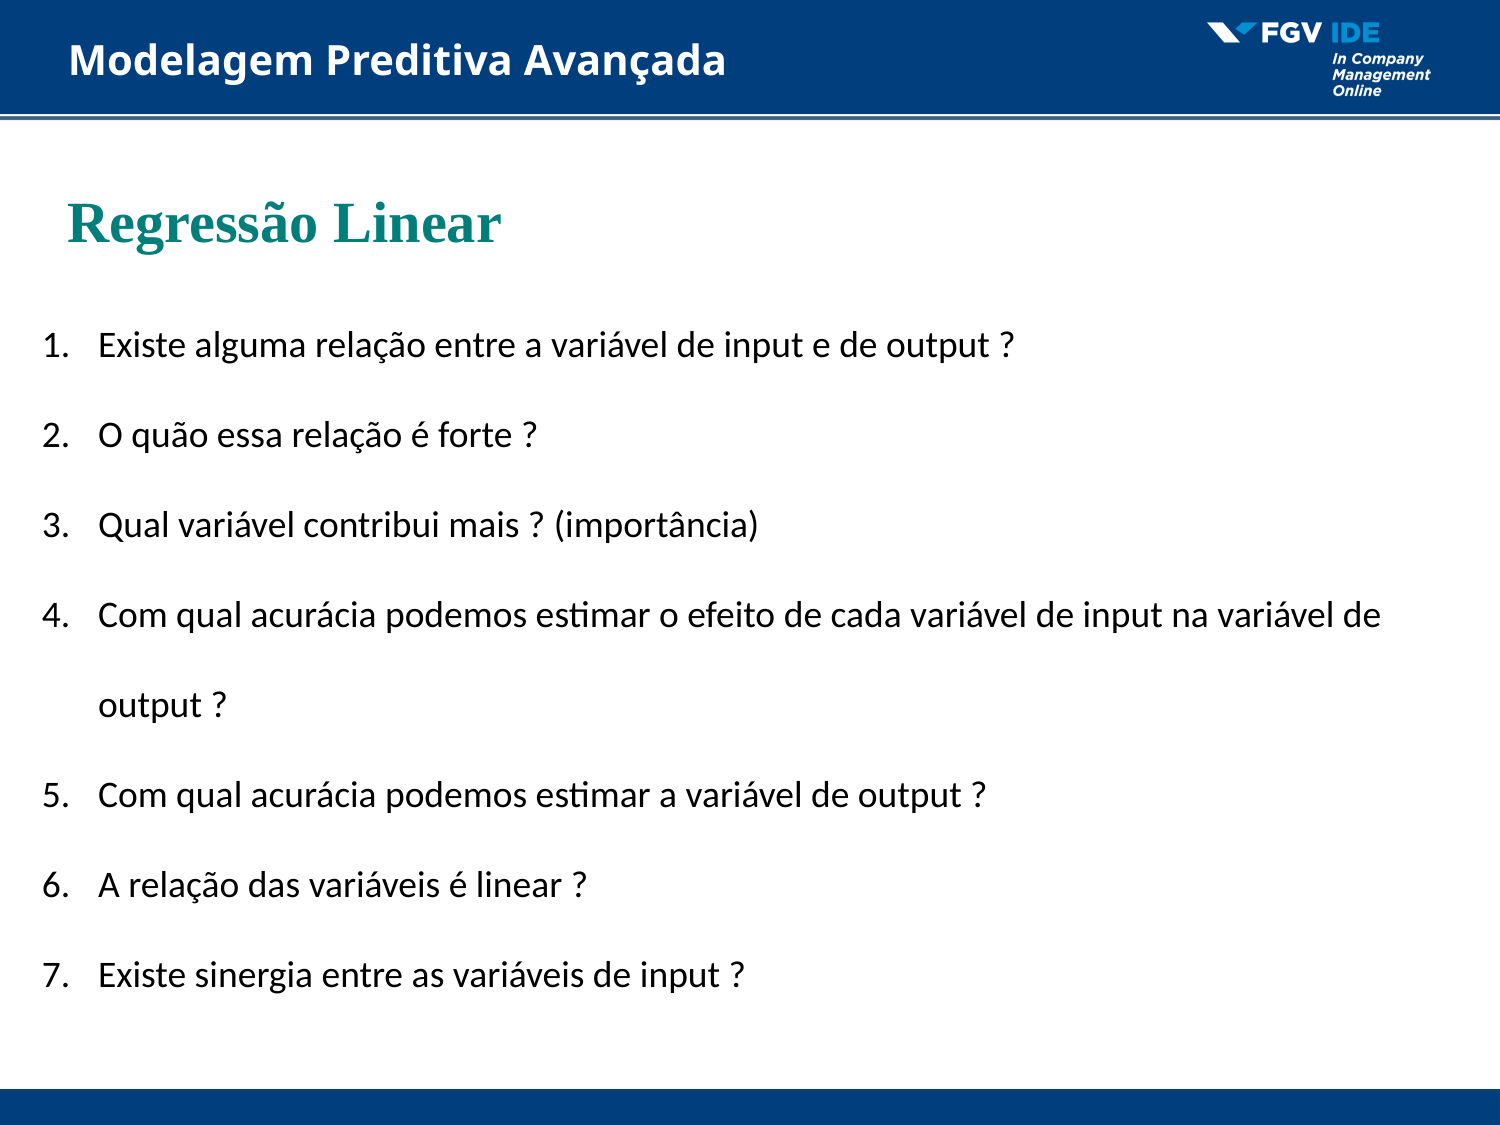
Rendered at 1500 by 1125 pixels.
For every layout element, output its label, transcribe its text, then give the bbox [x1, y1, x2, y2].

text_box Existe alguma relação entre a variável de input e de output ? O quão essa relação é forte ? Qual variável contribui mais ? (importância) Com qual acurácia podemos estimar o efeito de cada variável de input na variável de output ? Com qual acurácia podemos estimar a variável de output ? A relação das variáveis é linear ? Existe sinergia entre as variáveis de input ? [27, 267, 1500, 1092]
text_box Regressão Linear [53, 176, 1203, 267]
title Modelagem Preditiva Avançada [53, 26, 1176, 95]
picture [0, 0, 1500, 1125]
